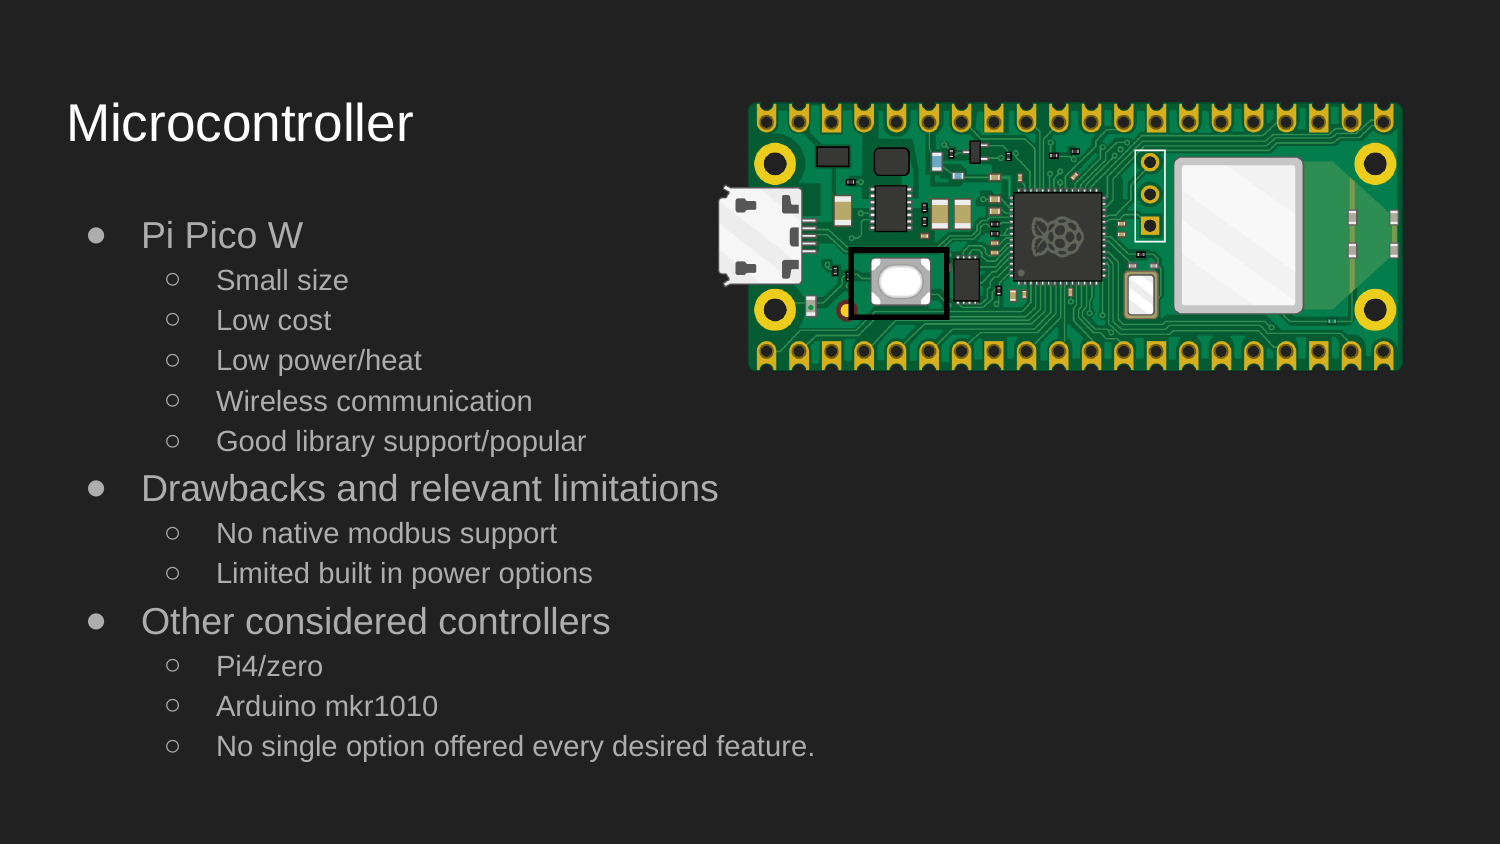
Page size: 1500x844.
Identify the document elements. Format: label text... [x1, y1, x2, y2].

picture [681, 72, 1450, 419]
list Pi Pico W Small size Low cost Low power/heat Wireless communication Good library support/popular Drawbacks and relevant limitations No native modbus support Limited built in power options Other considered controllers Pi4/zero Arduino mkr1010 No single option offered every desired feature. [51, 189, 1449, 779]
title Microcontroller [51, 72, 680, 167]
